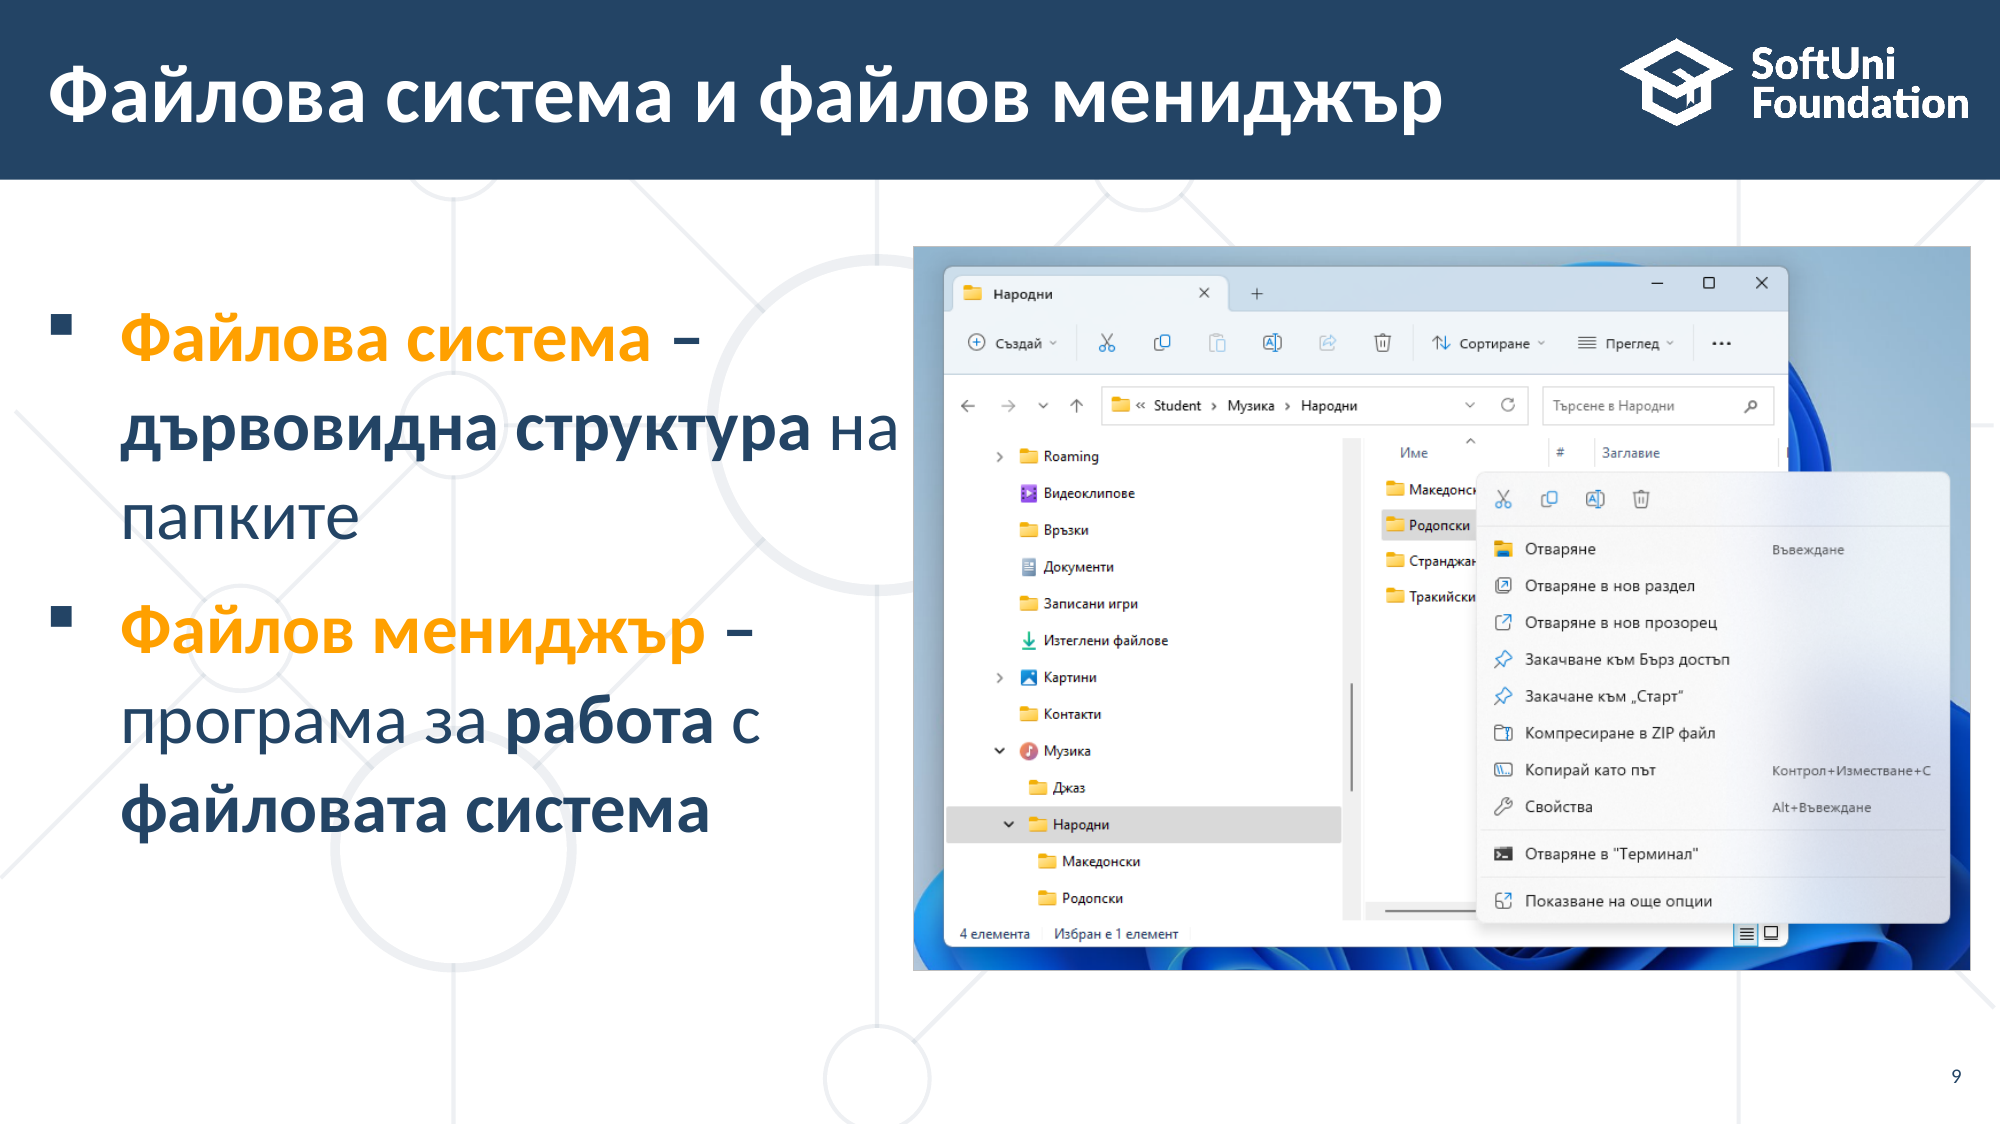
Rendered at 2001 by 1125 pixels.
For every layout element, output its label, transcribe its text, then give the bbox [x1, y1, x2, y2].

picture [912, 246, 1971, 971]
picture [1619, 38, 1968, 126]
title Файлова система и файлов мениджър [31, 16, 1591, 162]
list Файлова система –дървовидна структура на папките Файлов мениджър – програма за работа с файловата система [27, 280, 907, 971]
slide_number 9 [1897, 1049, 1968, 1101]
